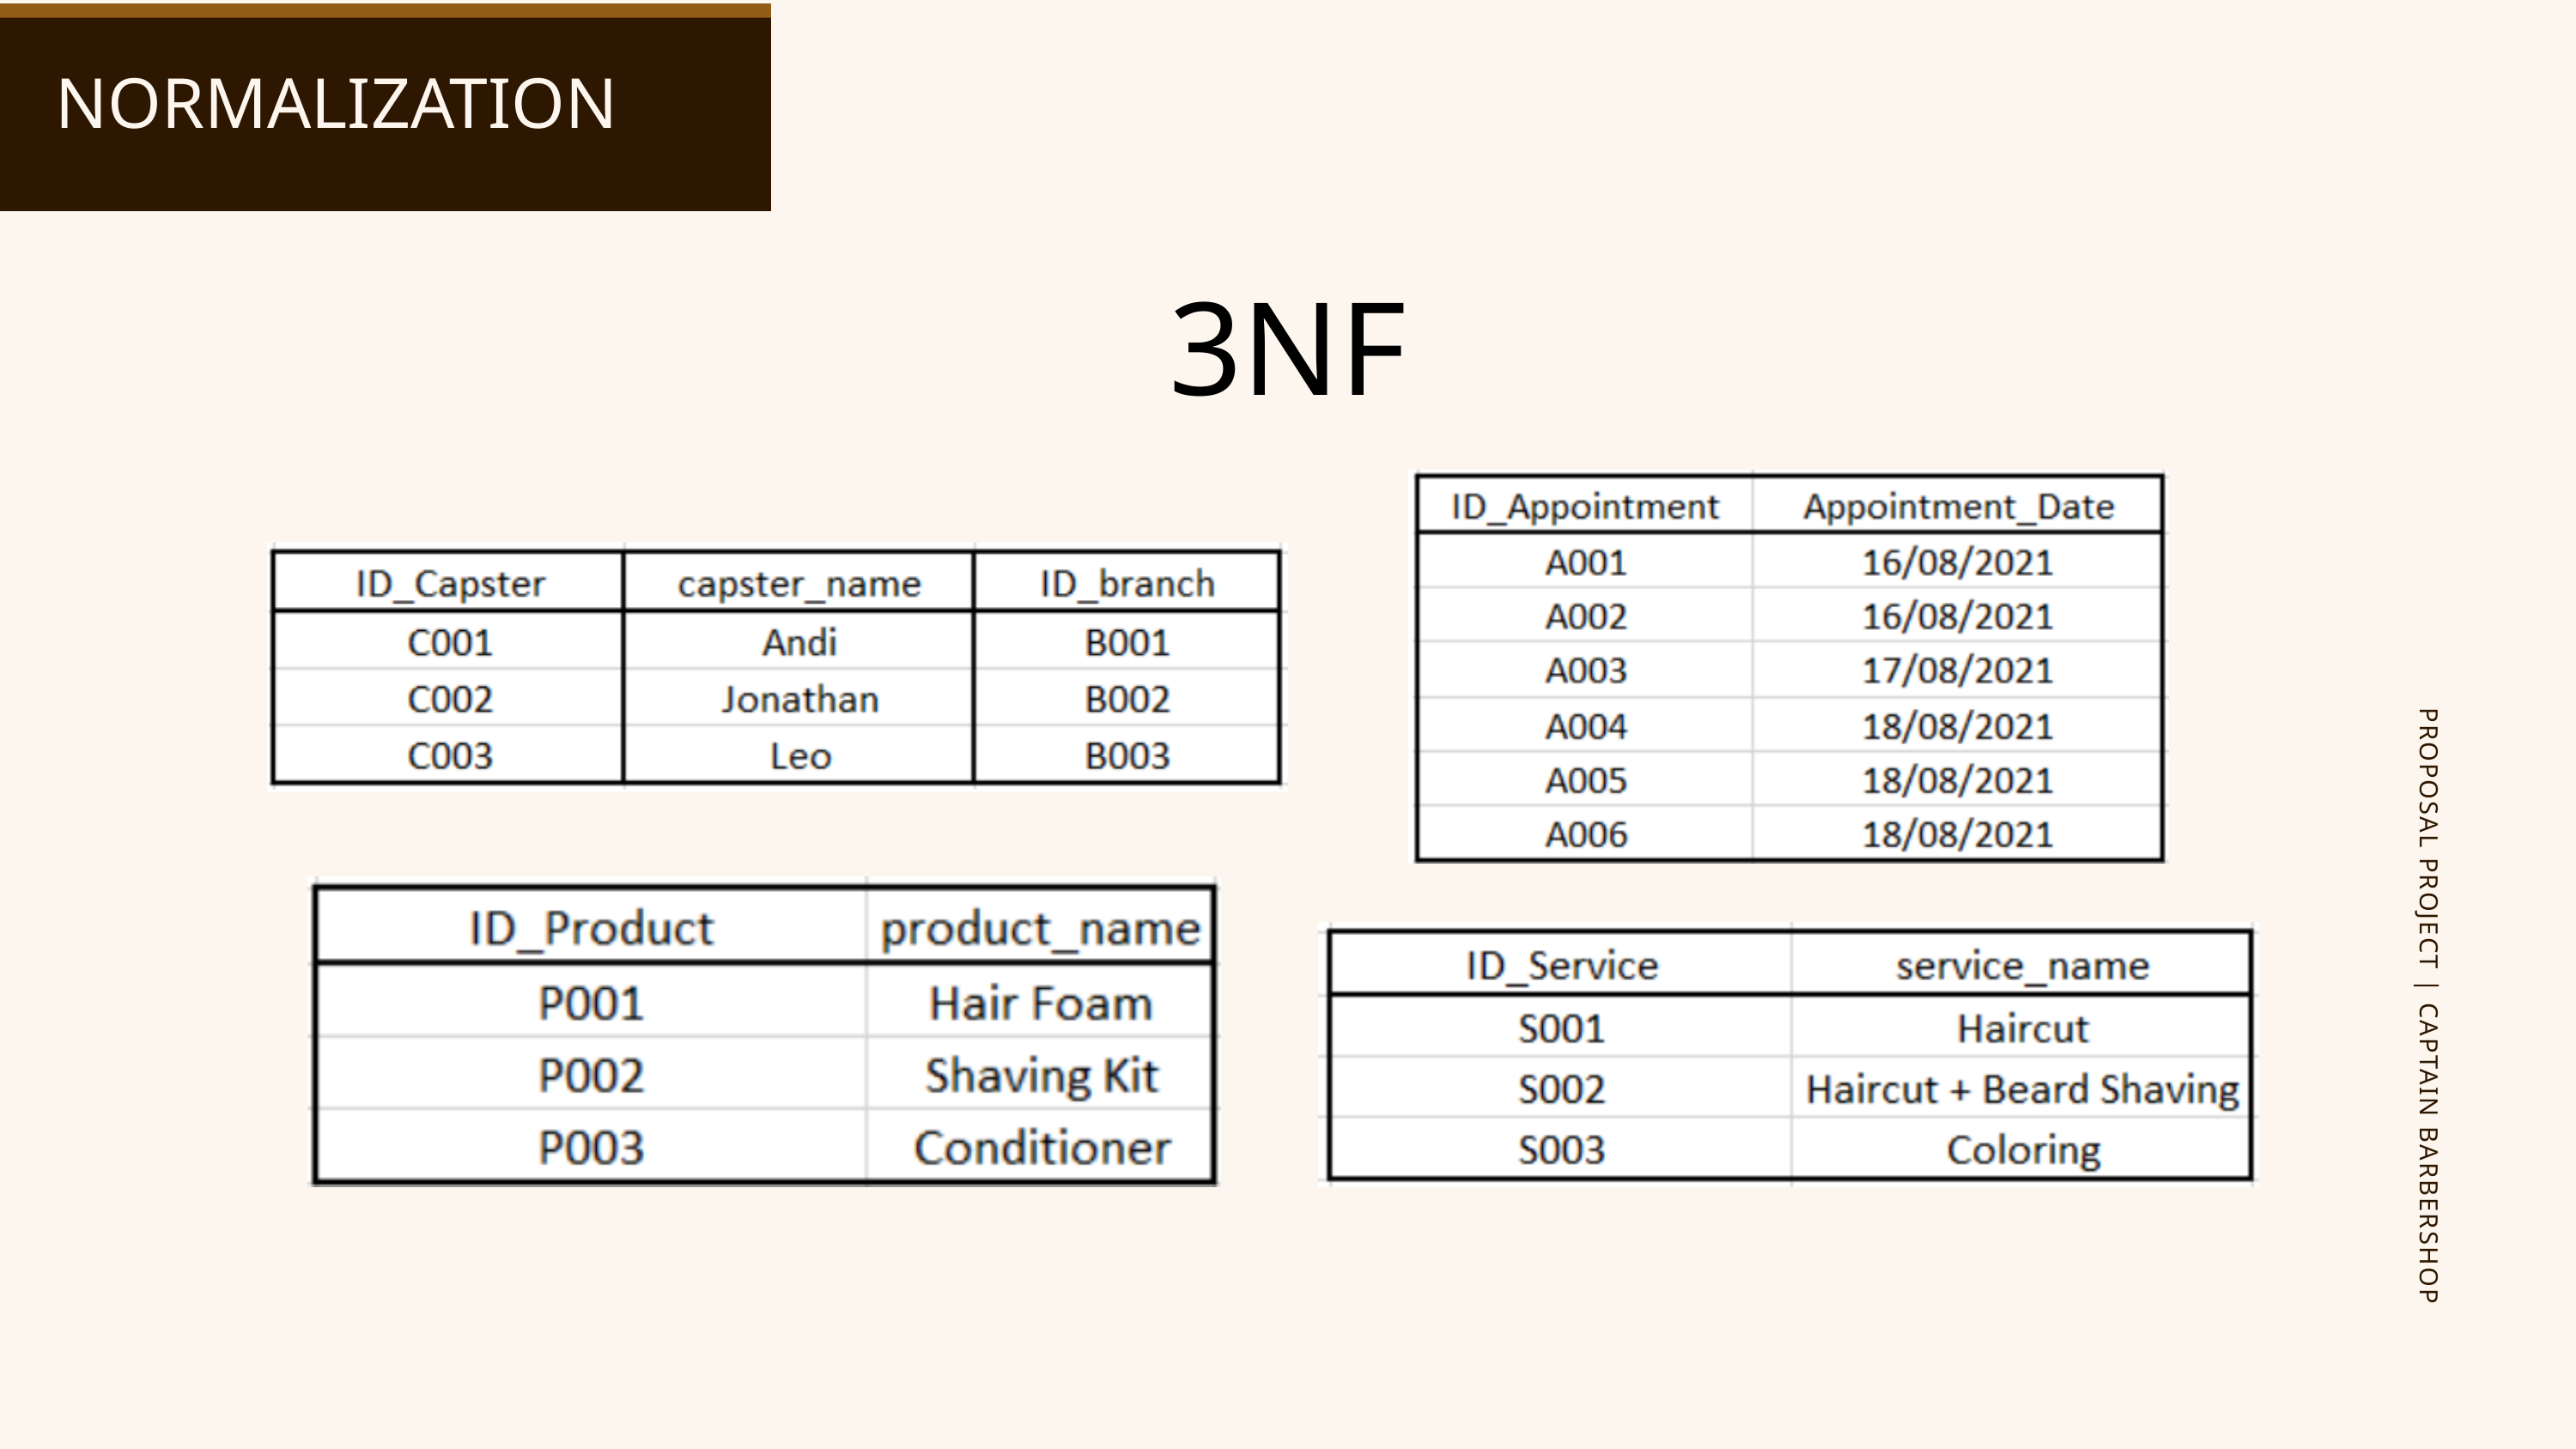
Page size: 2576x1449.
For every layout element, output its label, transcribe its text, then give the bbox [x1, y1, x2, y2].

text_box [0, 3, 772, 212]
text_box PROPOSAL PROJECT | CAPTAIN BARBERSHOP [2415, 313, 2451, 1304]
picture [307, 876, 1221, 1187]
picture [267, 543, 1289, 791]
text_box 3NF [1167, 240, 1409, 421]
picture [1408, 470, 2169, 864]
picture [1318, 922, 2260, 1187]
